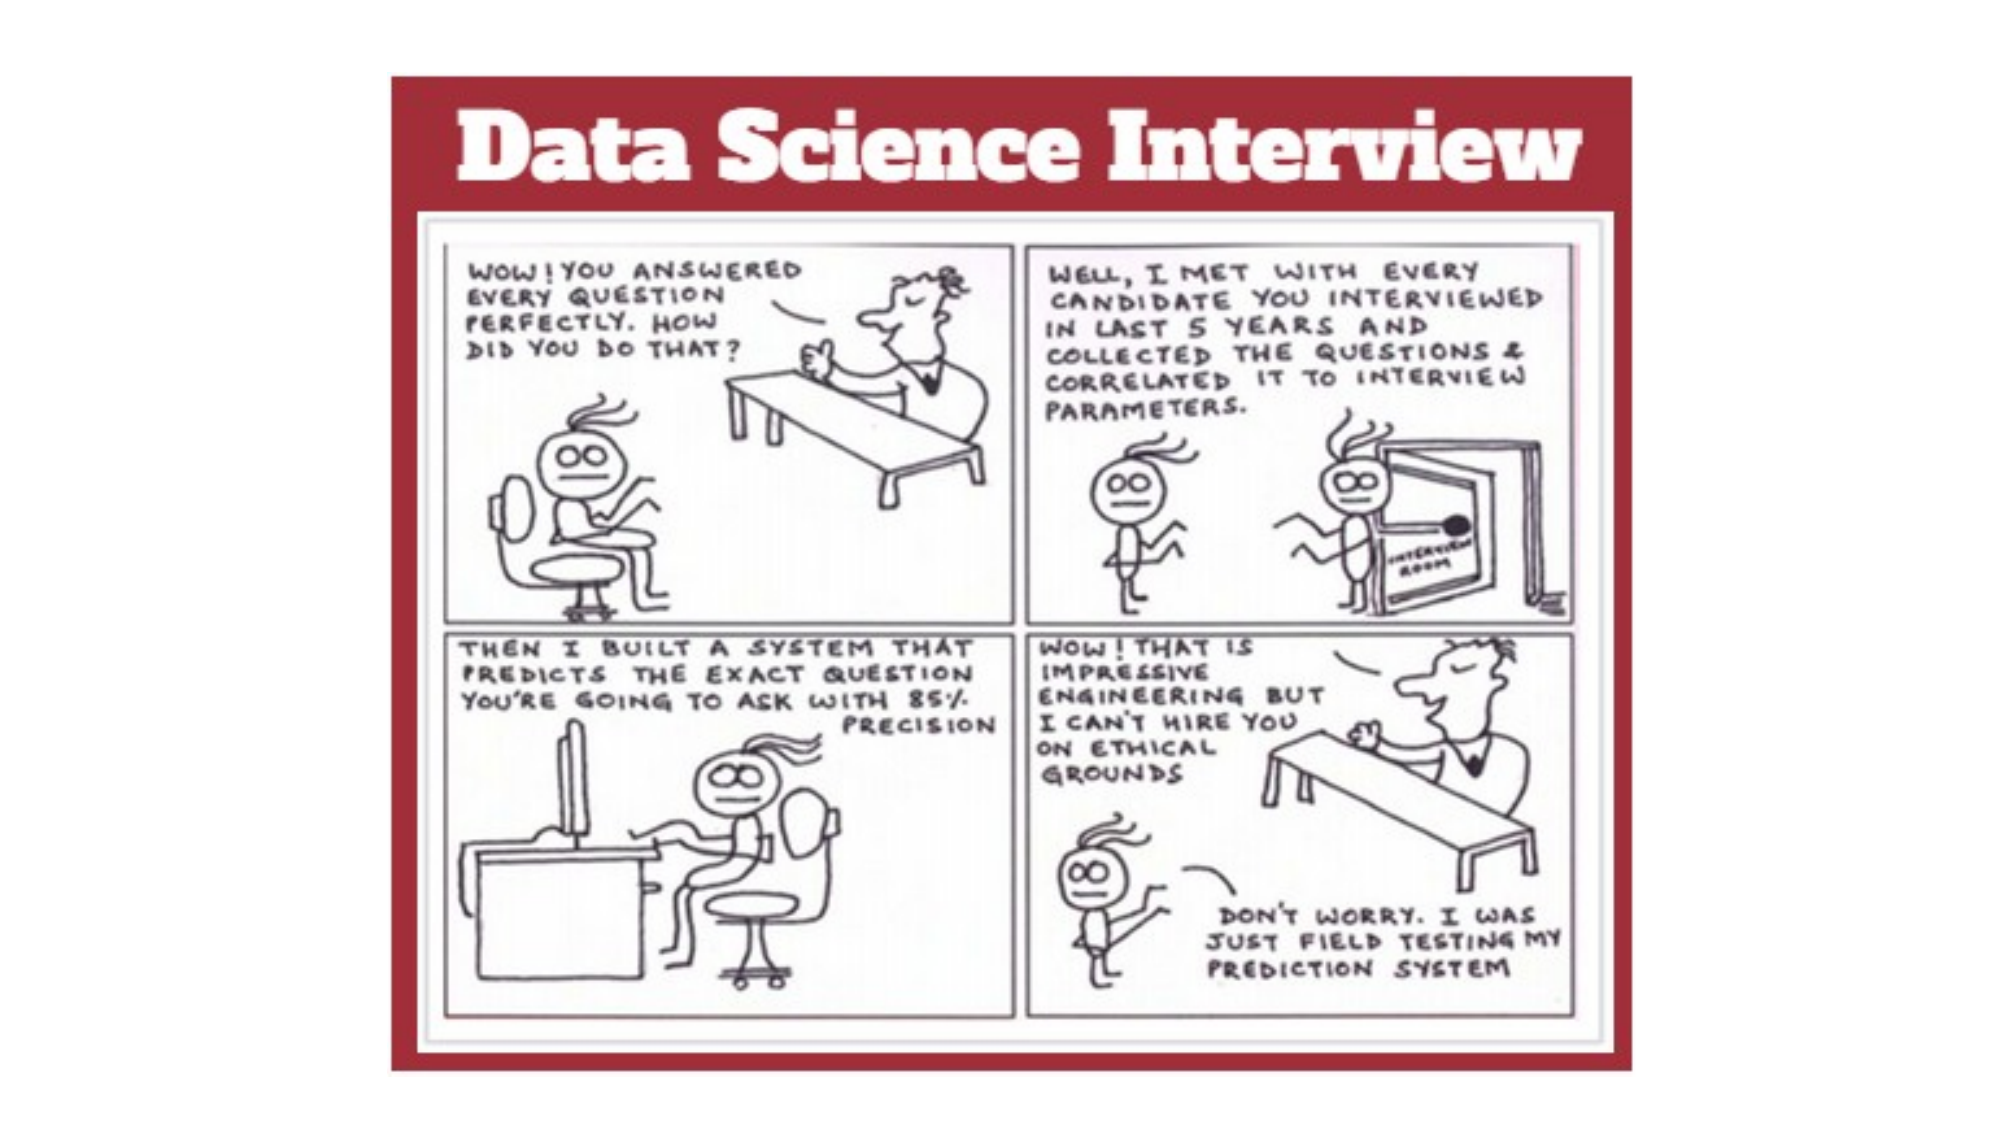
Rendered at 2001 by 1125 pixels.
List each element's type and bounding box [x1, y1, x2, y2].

list [387, 72, 1638, 1077]
